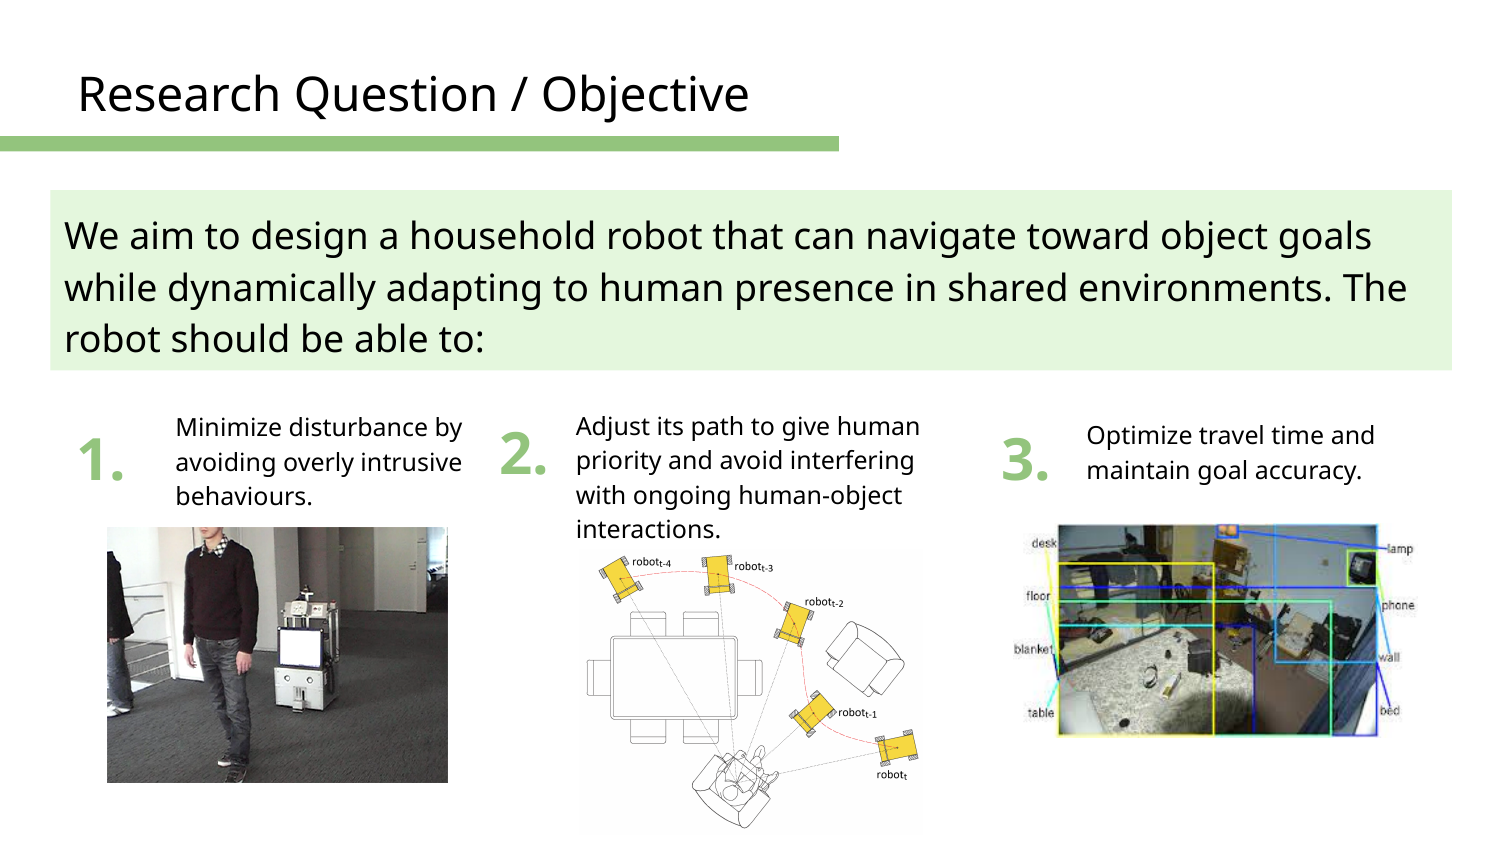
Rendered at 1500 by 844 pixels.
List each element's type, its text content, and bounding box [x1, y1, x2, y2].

text_box 2. [484, 390, 560, 502]
text_box We aim to design a household robot that can navigate toward object goals while dynamically adapting to human presence in shared environments. The robot should be able to: [49, 190, 1451, 376]
picture [50, 526, 504, 783]
title Research Question / Objective [62, 48, 967, 137]
text_box Minimize disturbance by avoiding overly intrusive behaviours. [160, 392, 478, 525]
picture [579, 549, 924, 836]
text_box 3. [986, 396, 1086, 507]
picture [1013, 522, 1418, 739]
text_box Optimize travel time and maintain goal accuracy. [1086, 400, 1461, 500]
text_box [0, 136, 839, 152]
text_box Adjust its path to give human priority and avoid interfering with ongoing human-object interactions. [560, 390, 987, 559]
text_box 1. [61, 396, 161, 507]
